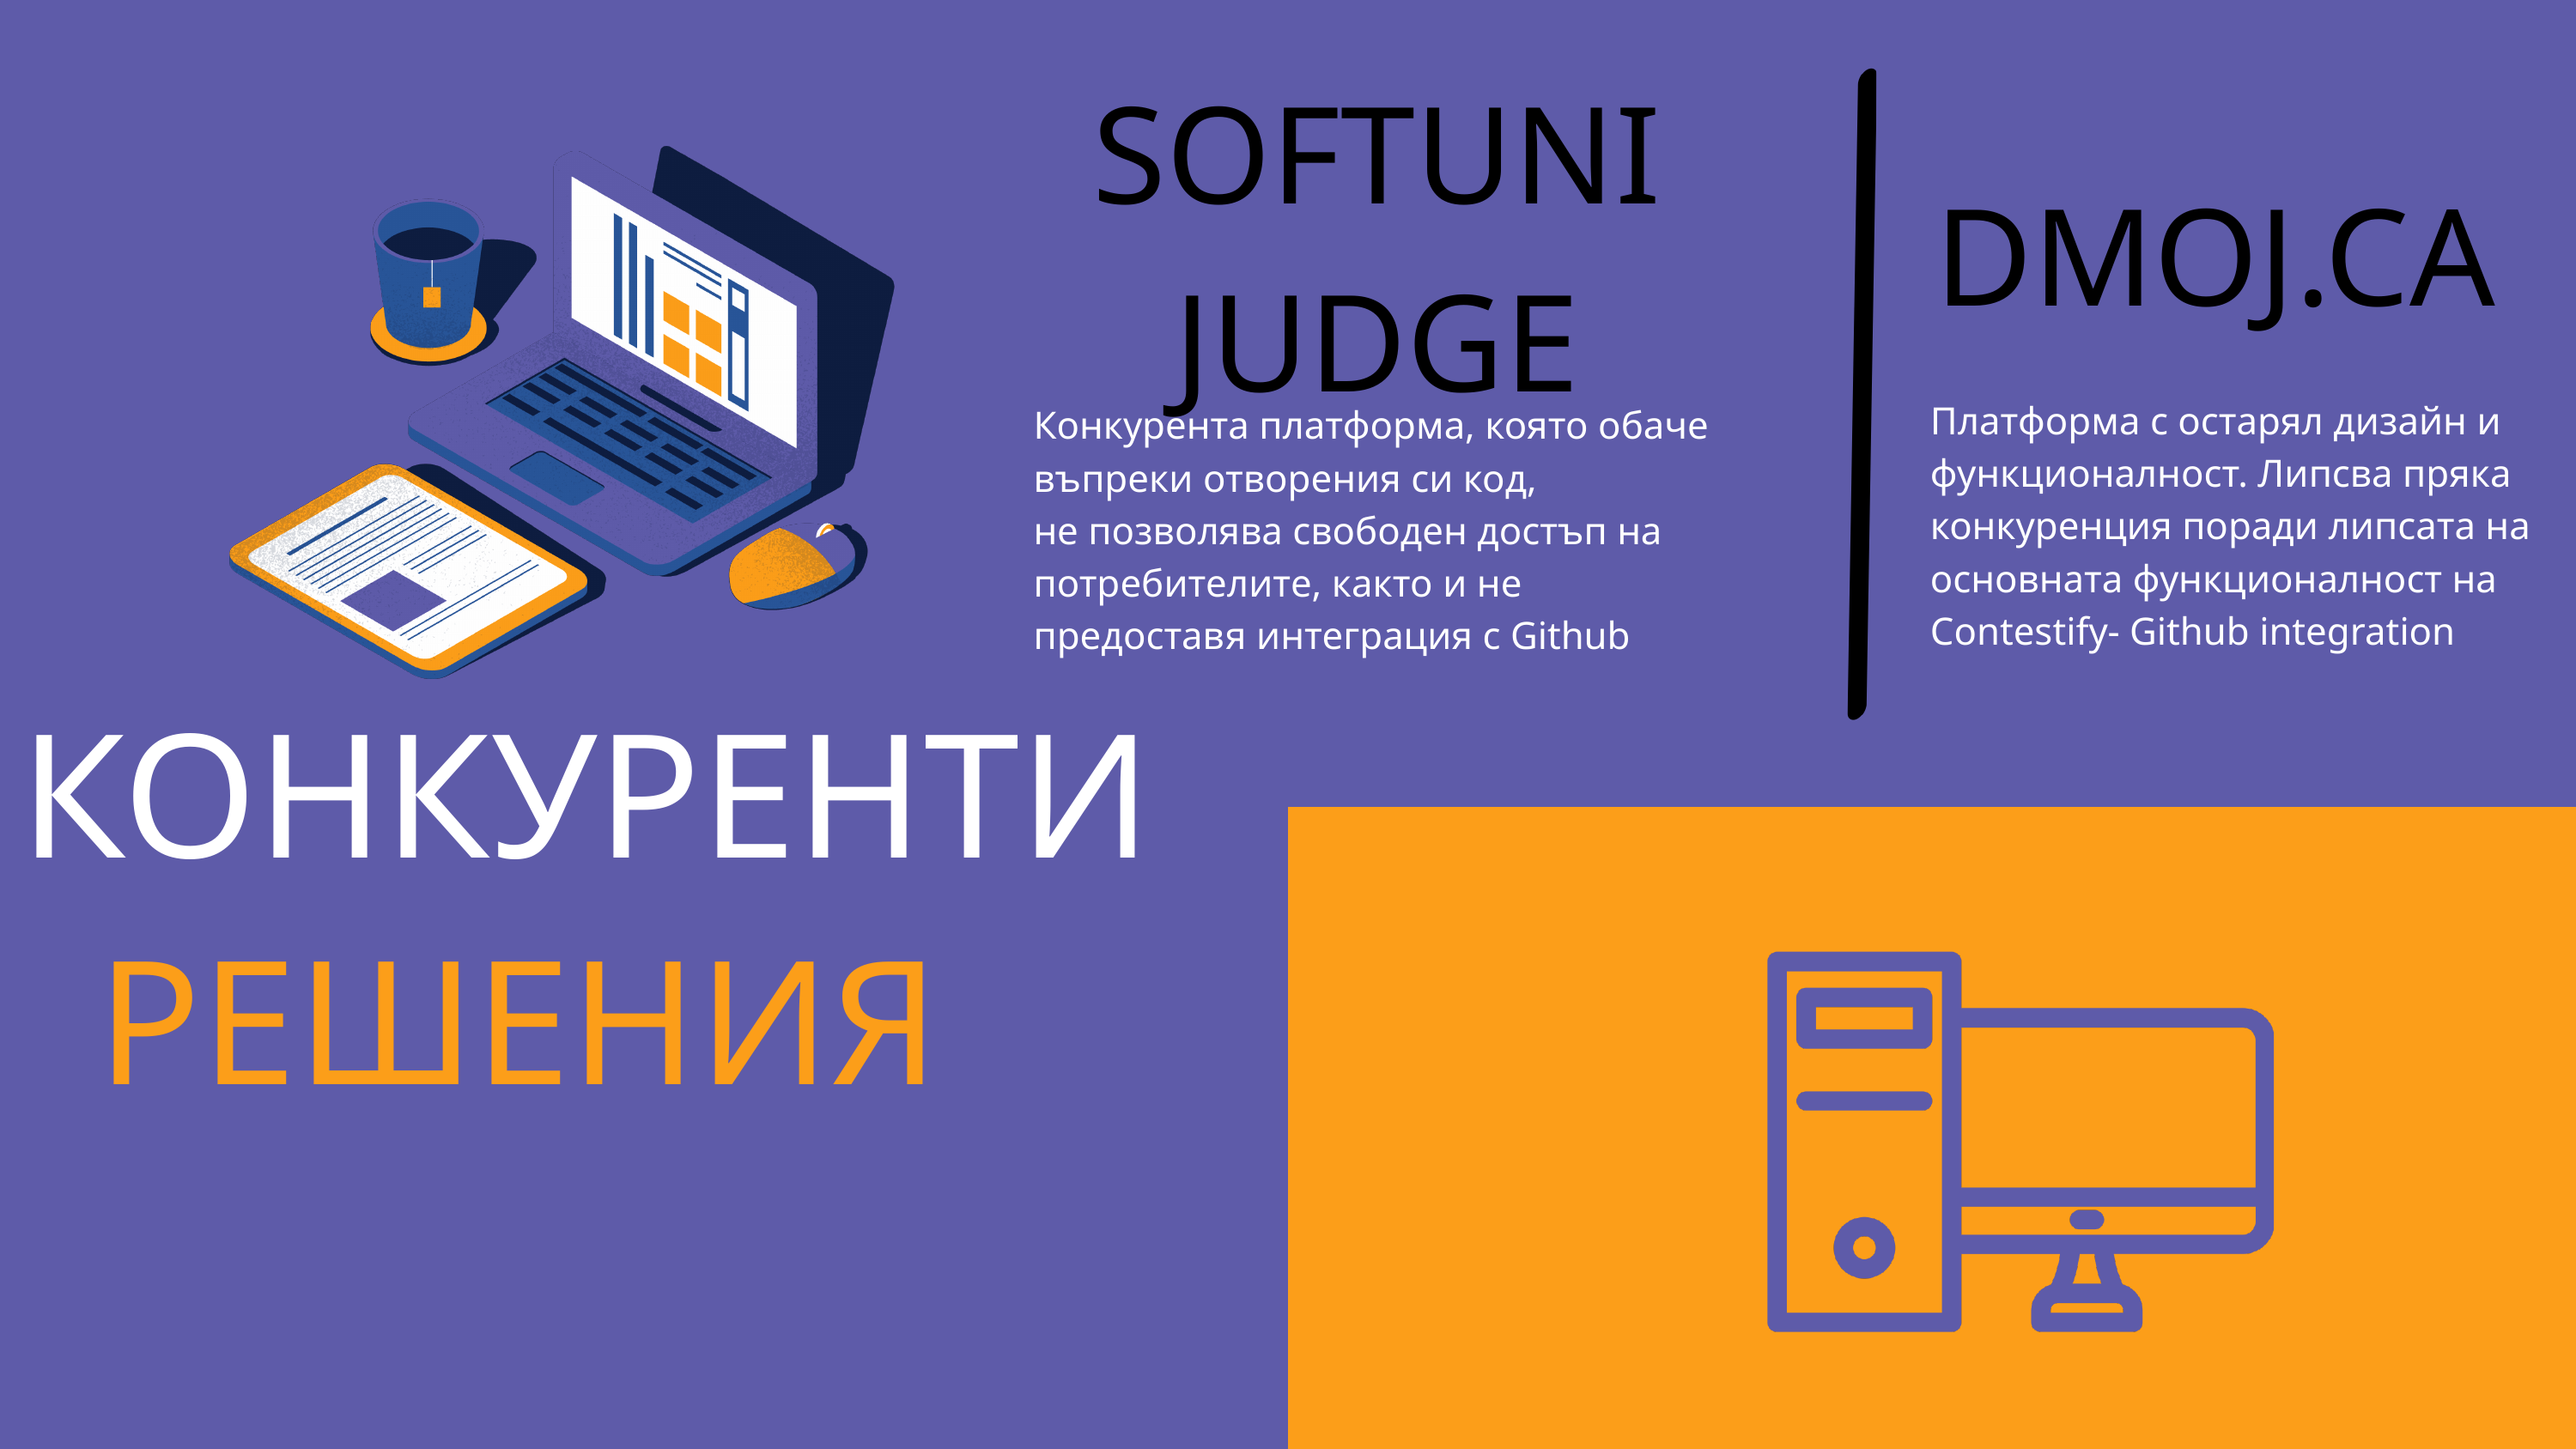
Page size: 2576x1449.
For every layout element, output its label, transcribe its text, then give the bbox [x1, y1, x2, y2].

text_box Платформа с остарял дизайн и функционалност. Липсва пряка конкуренция поради липсата на основната функционалност на Contestify- Github integration [1929, 389, 2576, 652]
text_box КОНКУРЕНТИ [20, 603, 1437, 893]
text_box РЕШЕНИЯ [97, 831, 1182, 1119]
text_box [1847, 64, 1877, 724]
text_box DMOJ.CA [1932, 144, 2499, 333]
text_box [1287, 806, 2576, 1449]
text_box SOFTUNI JUDGE [1007, 42, 1747, 419]
text_box Конкурента платформа, която обаче въпреки отворения си код, не позволява свободен достъп на потребителите, както и не предоставя интеграция с Github [1033, 394, 1721, 658]
text_box [226, 144, 896, 603]
